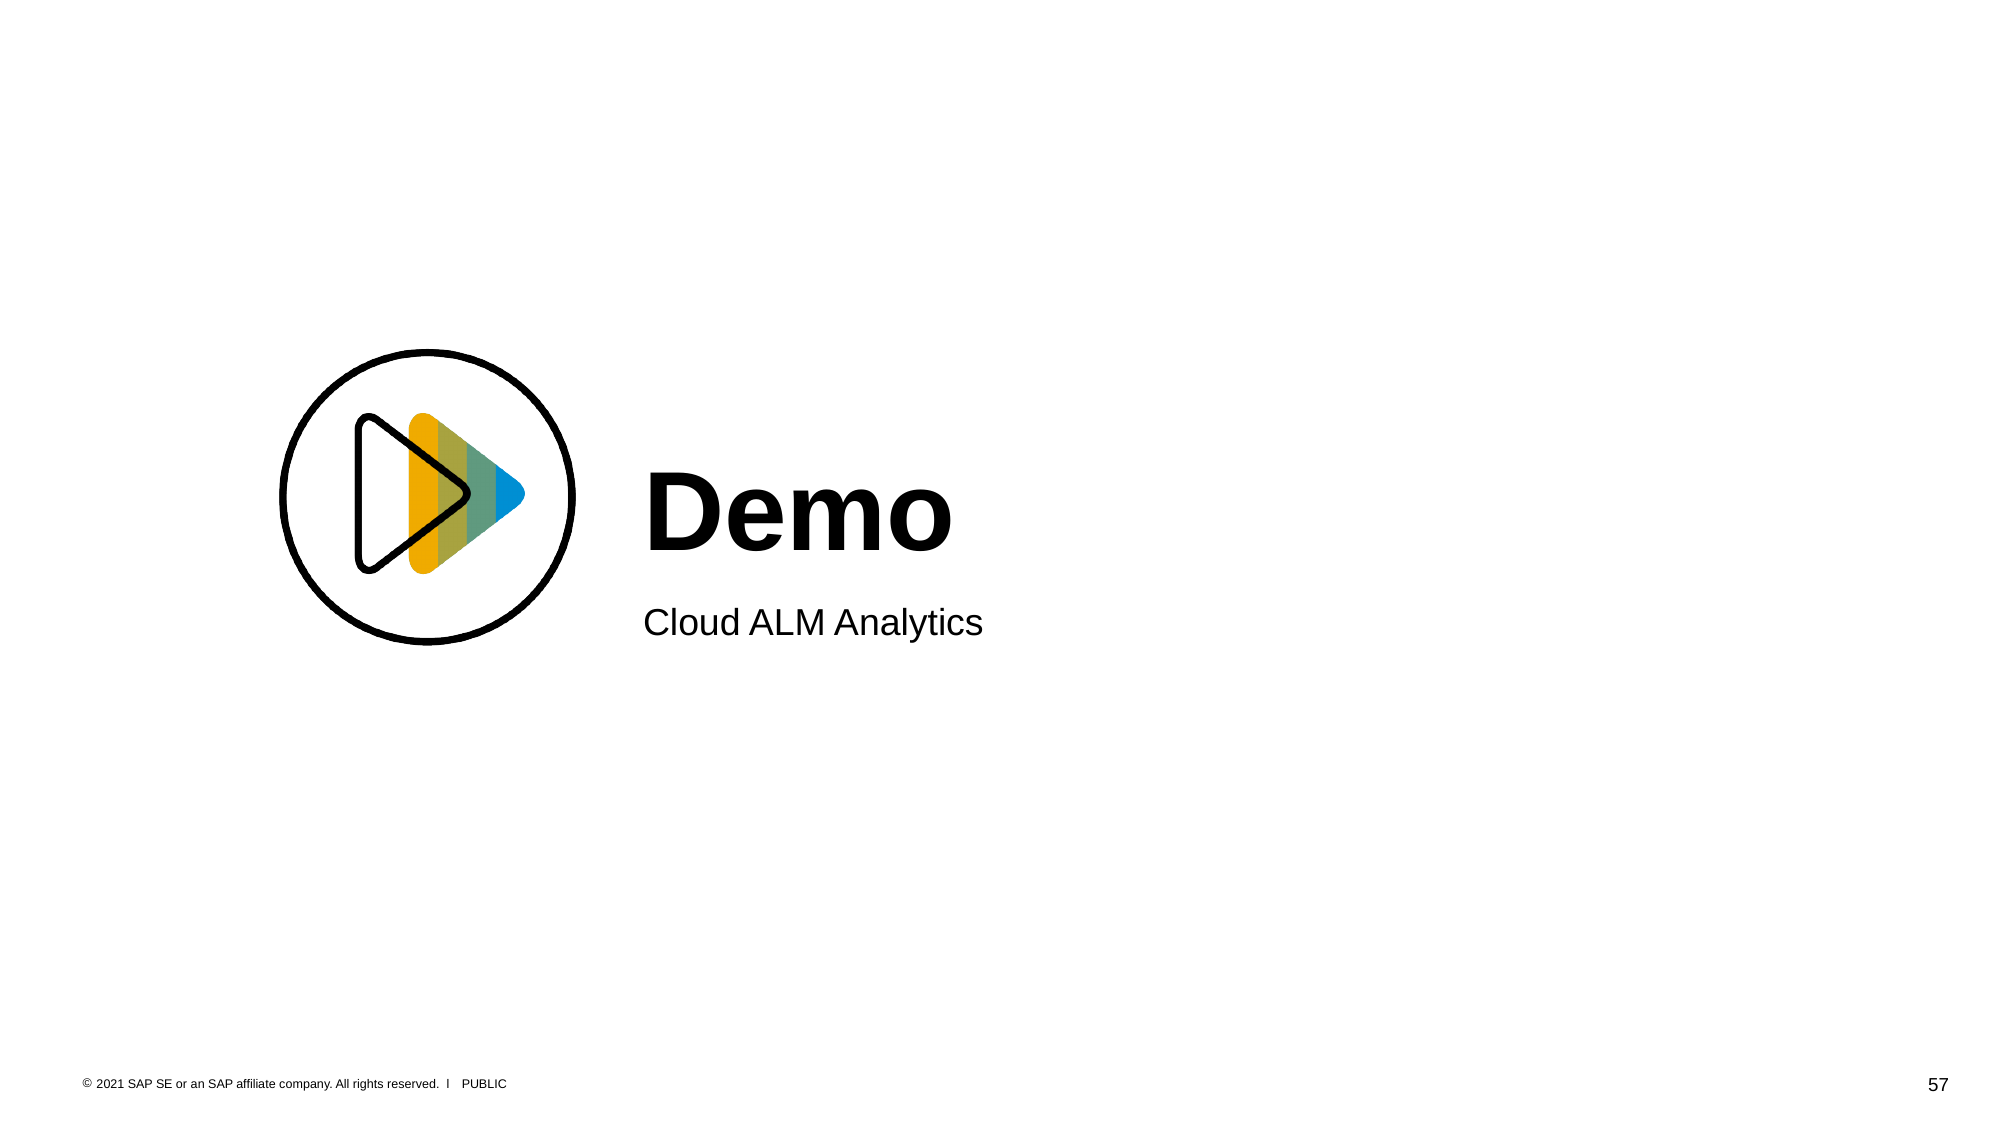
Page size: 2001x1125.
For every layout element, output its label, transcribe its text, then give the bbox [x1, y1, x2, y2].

subtitle Cloud ALM Analytics [643, 597, 1757, 746]
picture [202, 272, 668, 738]
title Demo [643, 449, 1349, 561]
